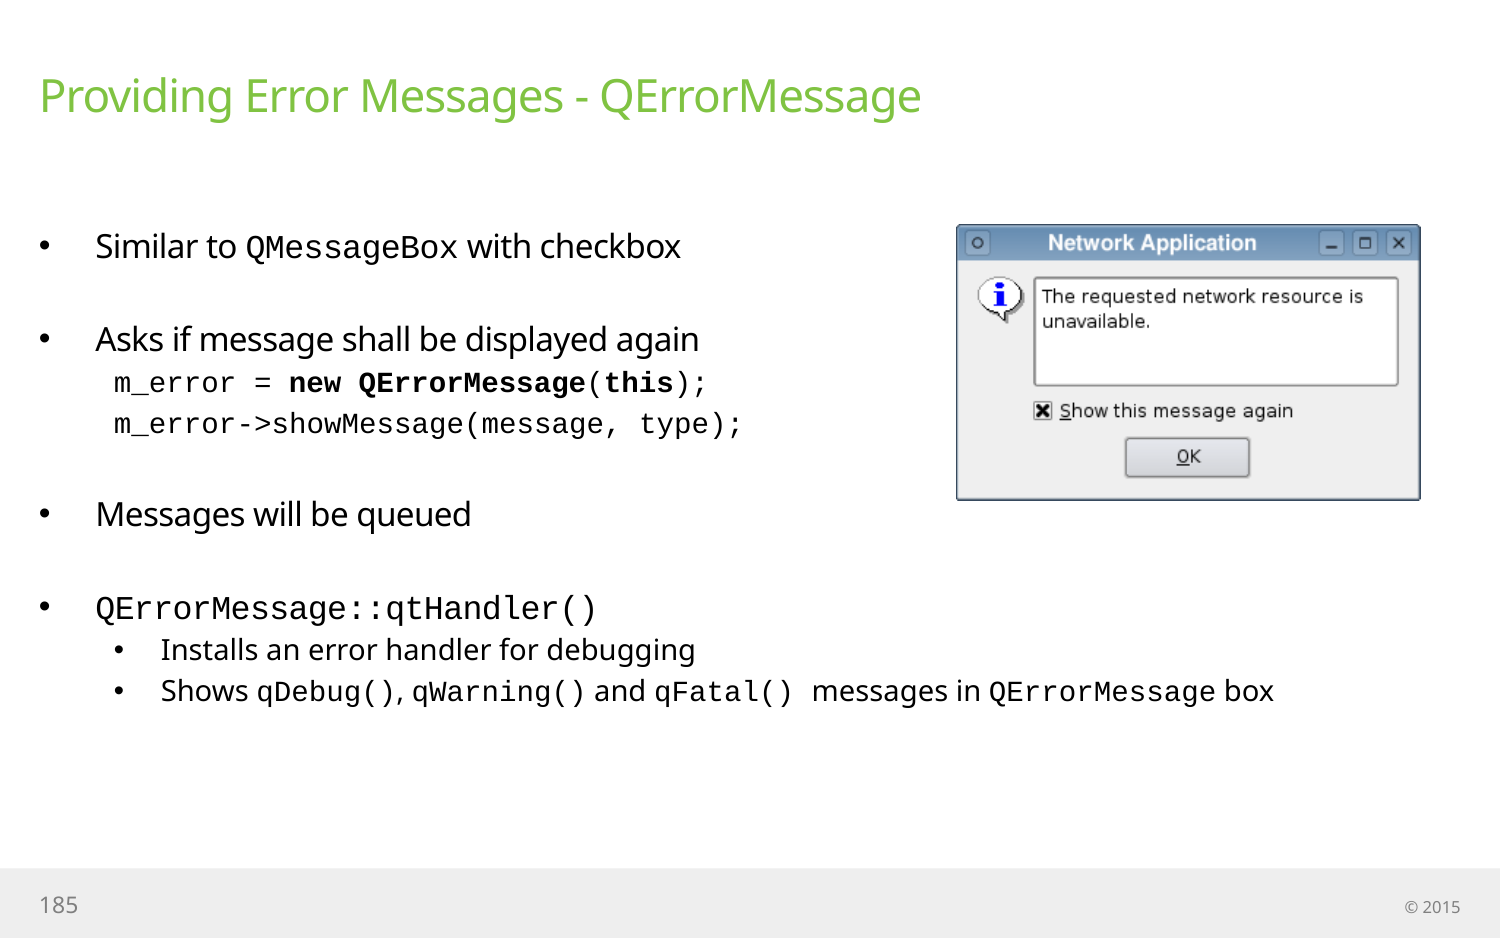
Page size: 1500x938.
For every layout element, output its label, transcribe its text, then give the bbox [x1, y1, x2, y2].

title Providing Error Messages - QErrorMessage [39, 66, 1052, 195]
slide_number 185 [39, 892, 410, 921]
picture [956, 224, 1421, 501]
list Similar to QMessageBox with checkbox Asks if message shall be displayed again m_error = new QErrorMessage(this); m_error->showMessage(message, type); Messages will be queued QErrorMessage::qtHandler() Installs an error handler for debugging Shows qDebug(), qWarning() and qFatal() messages in QErrorMessage box [39, 224, 1471, 846]
footer © 2015 [1188, 896, 1461, 917]
